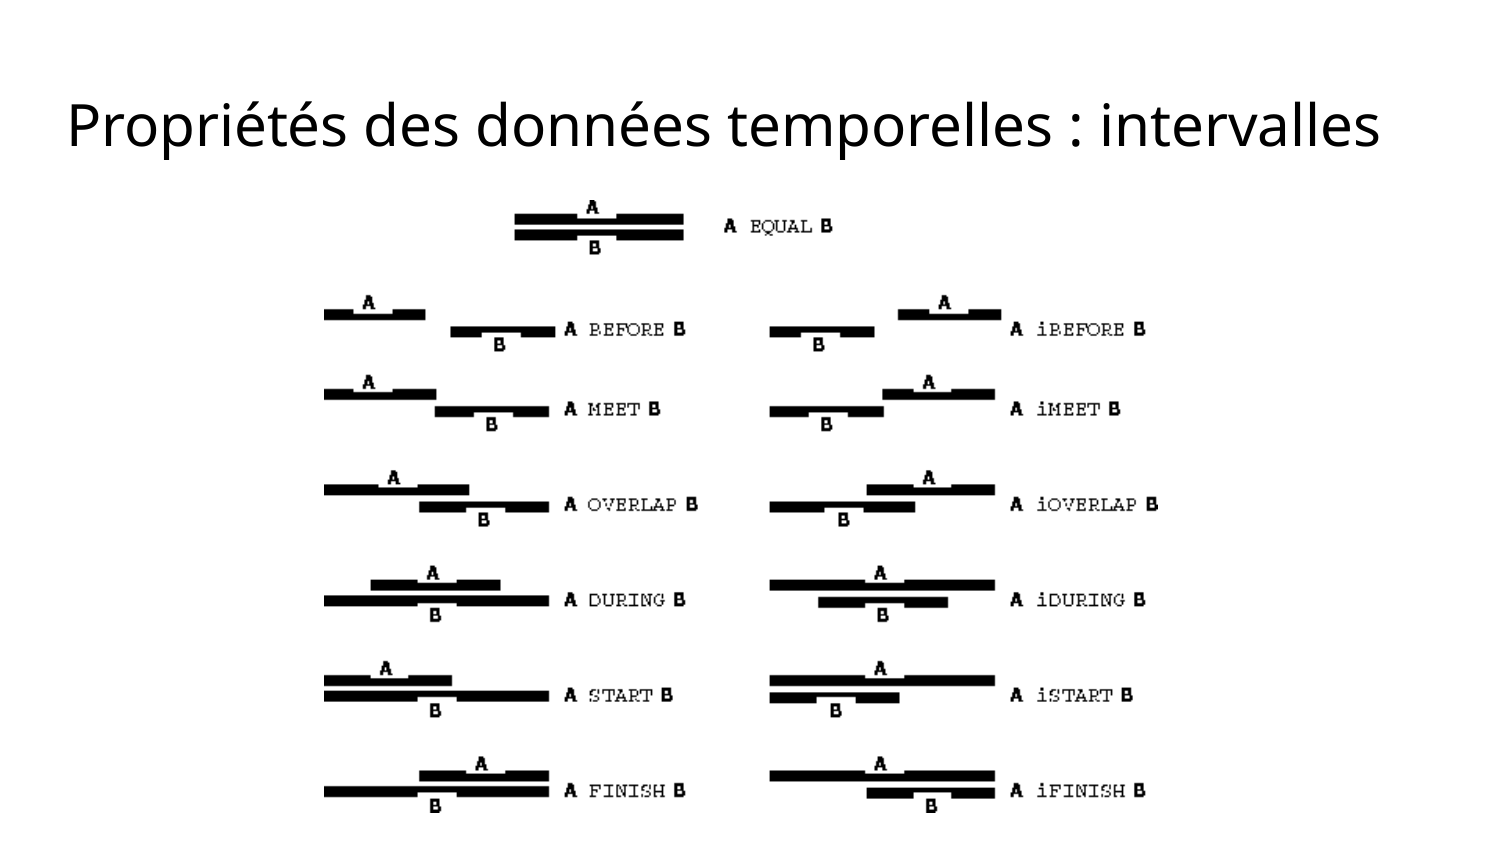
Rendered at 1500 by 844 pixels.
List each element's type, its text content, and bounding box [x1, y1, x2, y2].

picture [324, 200, 1158, 814]
title Propriétés des données temporelles : intervalles [51, 72, 1449, 167]
